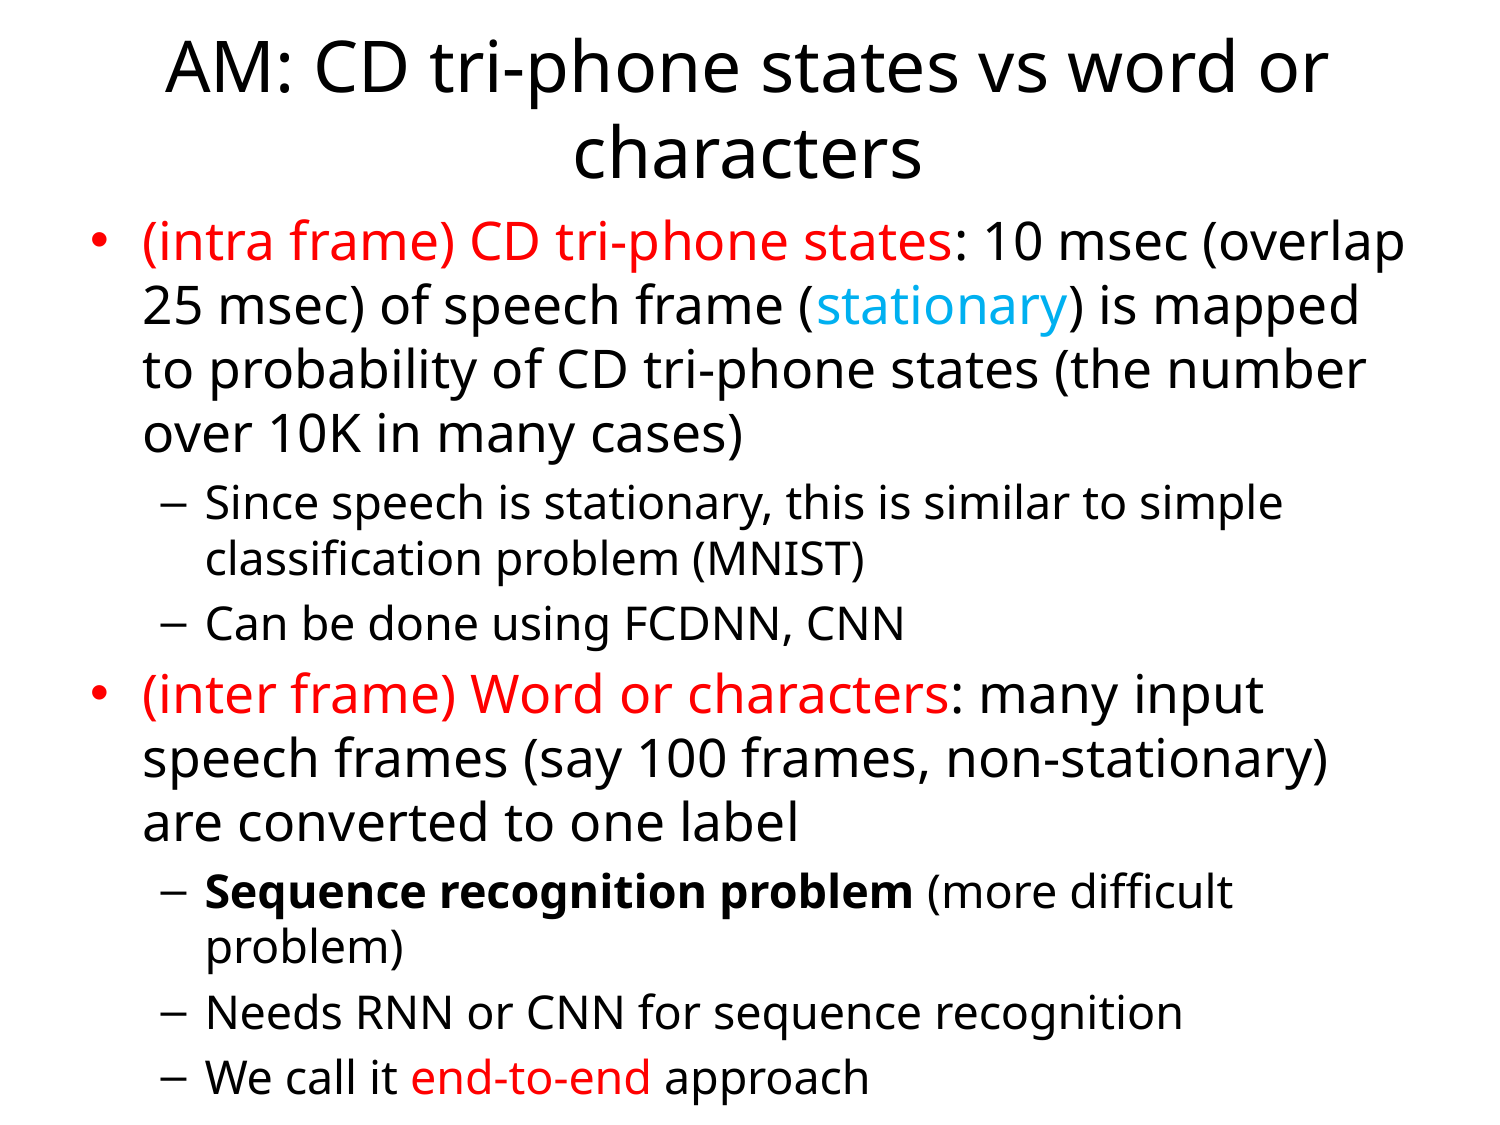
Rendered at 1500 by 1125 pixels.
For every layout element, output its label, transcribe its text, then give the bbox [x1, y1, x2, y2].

list (intra frame) CD tri-phone states: 10 msec (overlap 25 msec) of speech frame (stationary) is mapped to probability of CD tri-phone states (the number over 10K in many cases) Since speech is stationary, this is similar to simple classification problem (MNIST) Can be done using FCDNN, CNN (inter frame) Word or characters: many input speech frames (say 100 frames, non-stationary) are converted to one label Sequence recognition problem (more difficult problem) Needs RNN or CNN for sequence recognition We call it end-to-end approach [75, 200, 1425, 1113]
title AM: CD tri-phone states vs word or characters [73, 13, 1424, 201]
